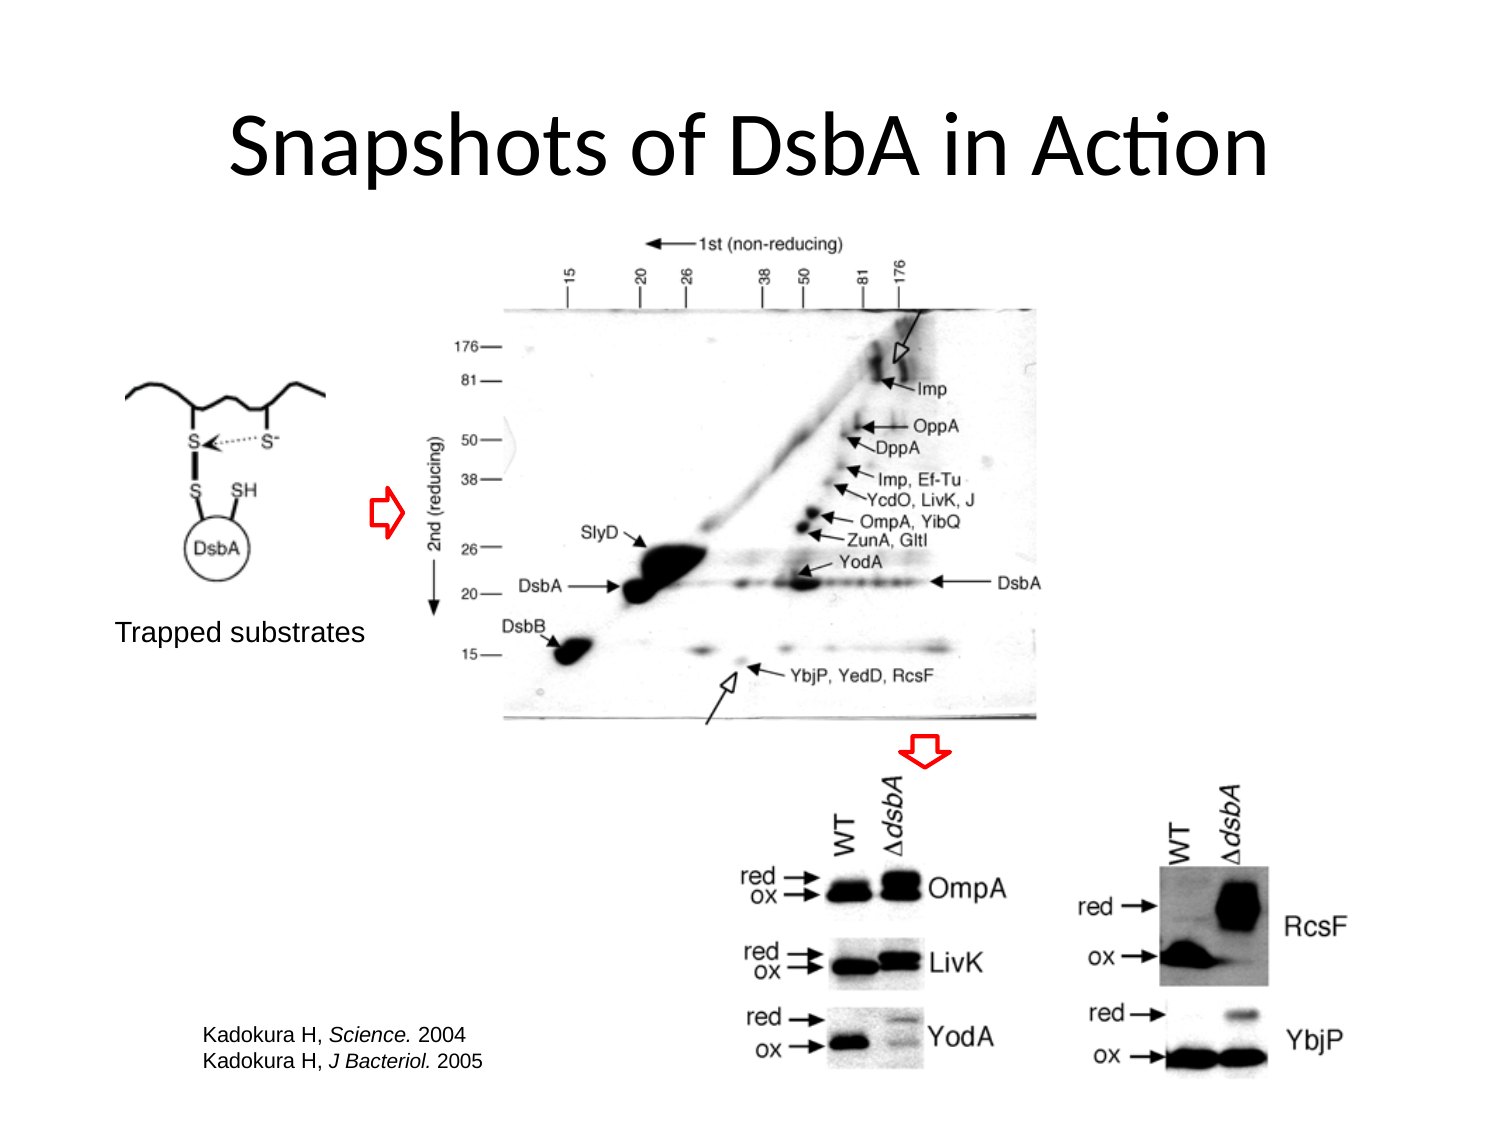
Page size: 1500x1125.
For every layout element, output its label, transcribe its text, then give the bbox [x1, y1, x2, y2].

title Snapshots of DsbA in Action [74, 44, 1426, 233]
picture [424, 223, 1046, 740]
text_box [369, 485, 405, 540]
picture [738, 774, 1352, 1082]
picture [124, 356, 326, 606]
text_box [897, 748, 953, 770]
text_box Kadokura H, Science. 2004 Kadokura H, J Bacteriol. 2005 [187, 1012, 503, 1081]
text_box Trapped substrates [99, 605, 388, 656]
